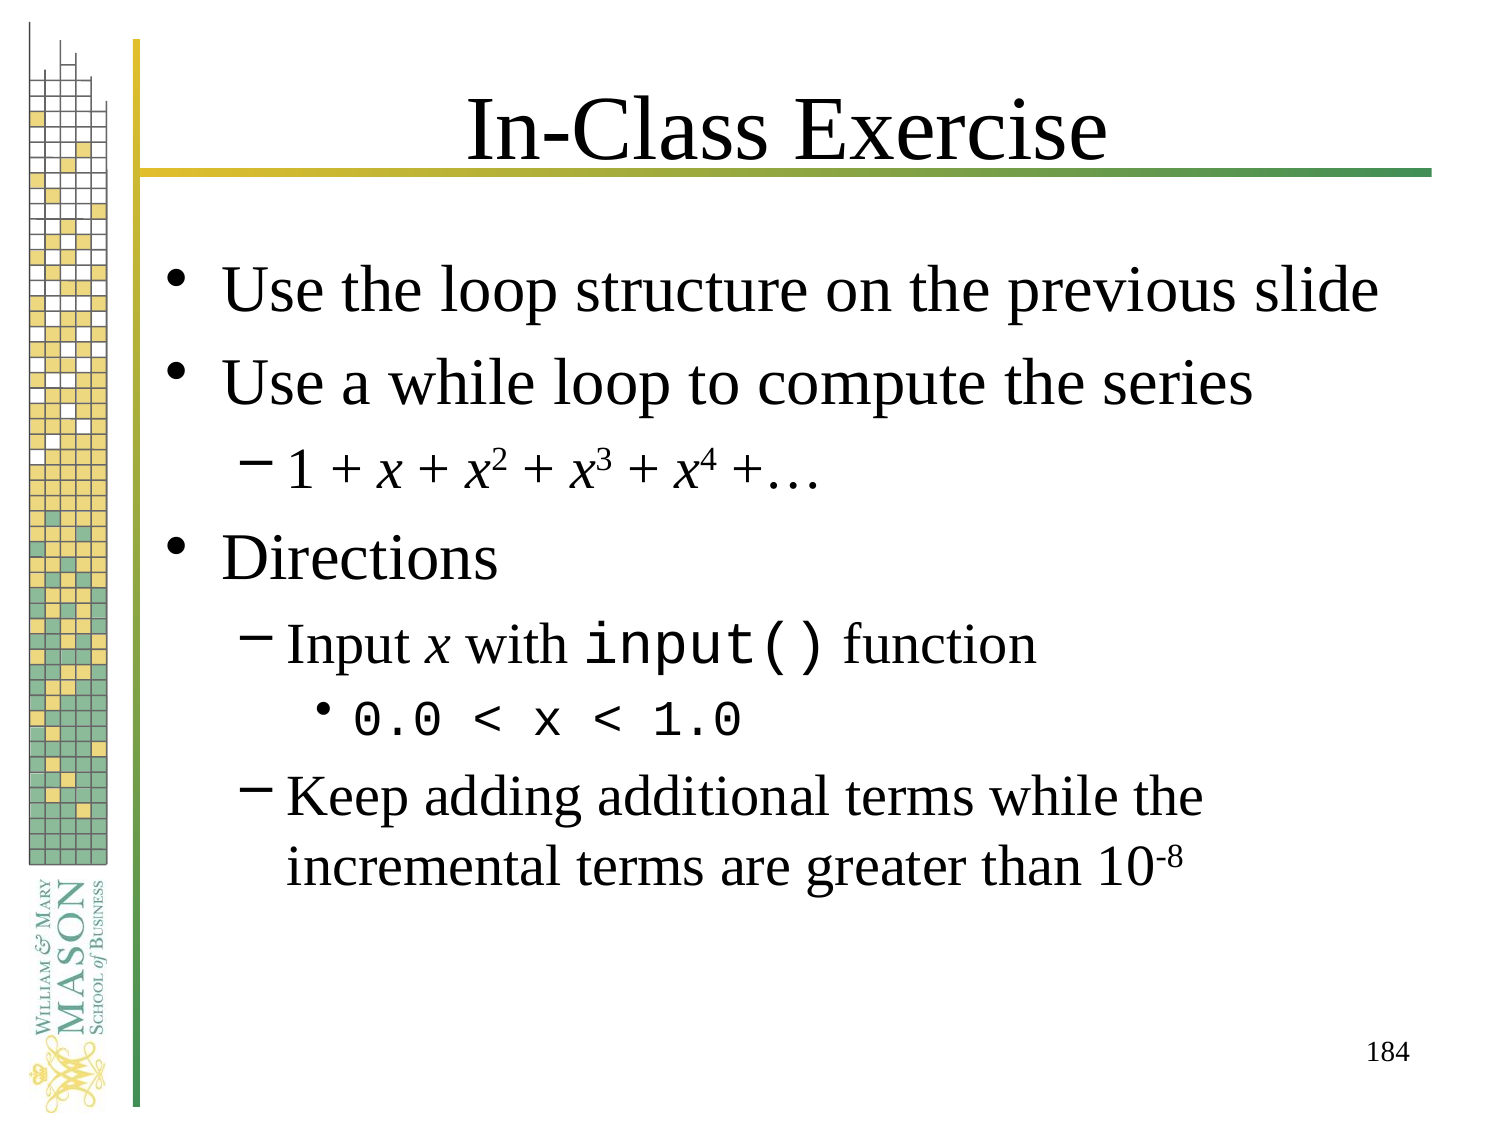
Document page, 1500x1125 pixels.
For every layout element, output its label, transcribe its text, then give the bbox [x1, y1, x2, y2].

title In-Class Exercise [150, 45, 1425, 200]
table_cell != [29, 879, 107, 1113]
list Use the loop structure on the previous slide Use a while loop to compute the series 1 + x + x2 + x3 + x4 +… Directions Input x with input() function 0.0 < x < 1.0 Keep adding additional terms while the incremental terms are greater than 10-8 [150, 237, 1425, 1005]
slide_number 184 [1048, 1024, 1426, 1103]
